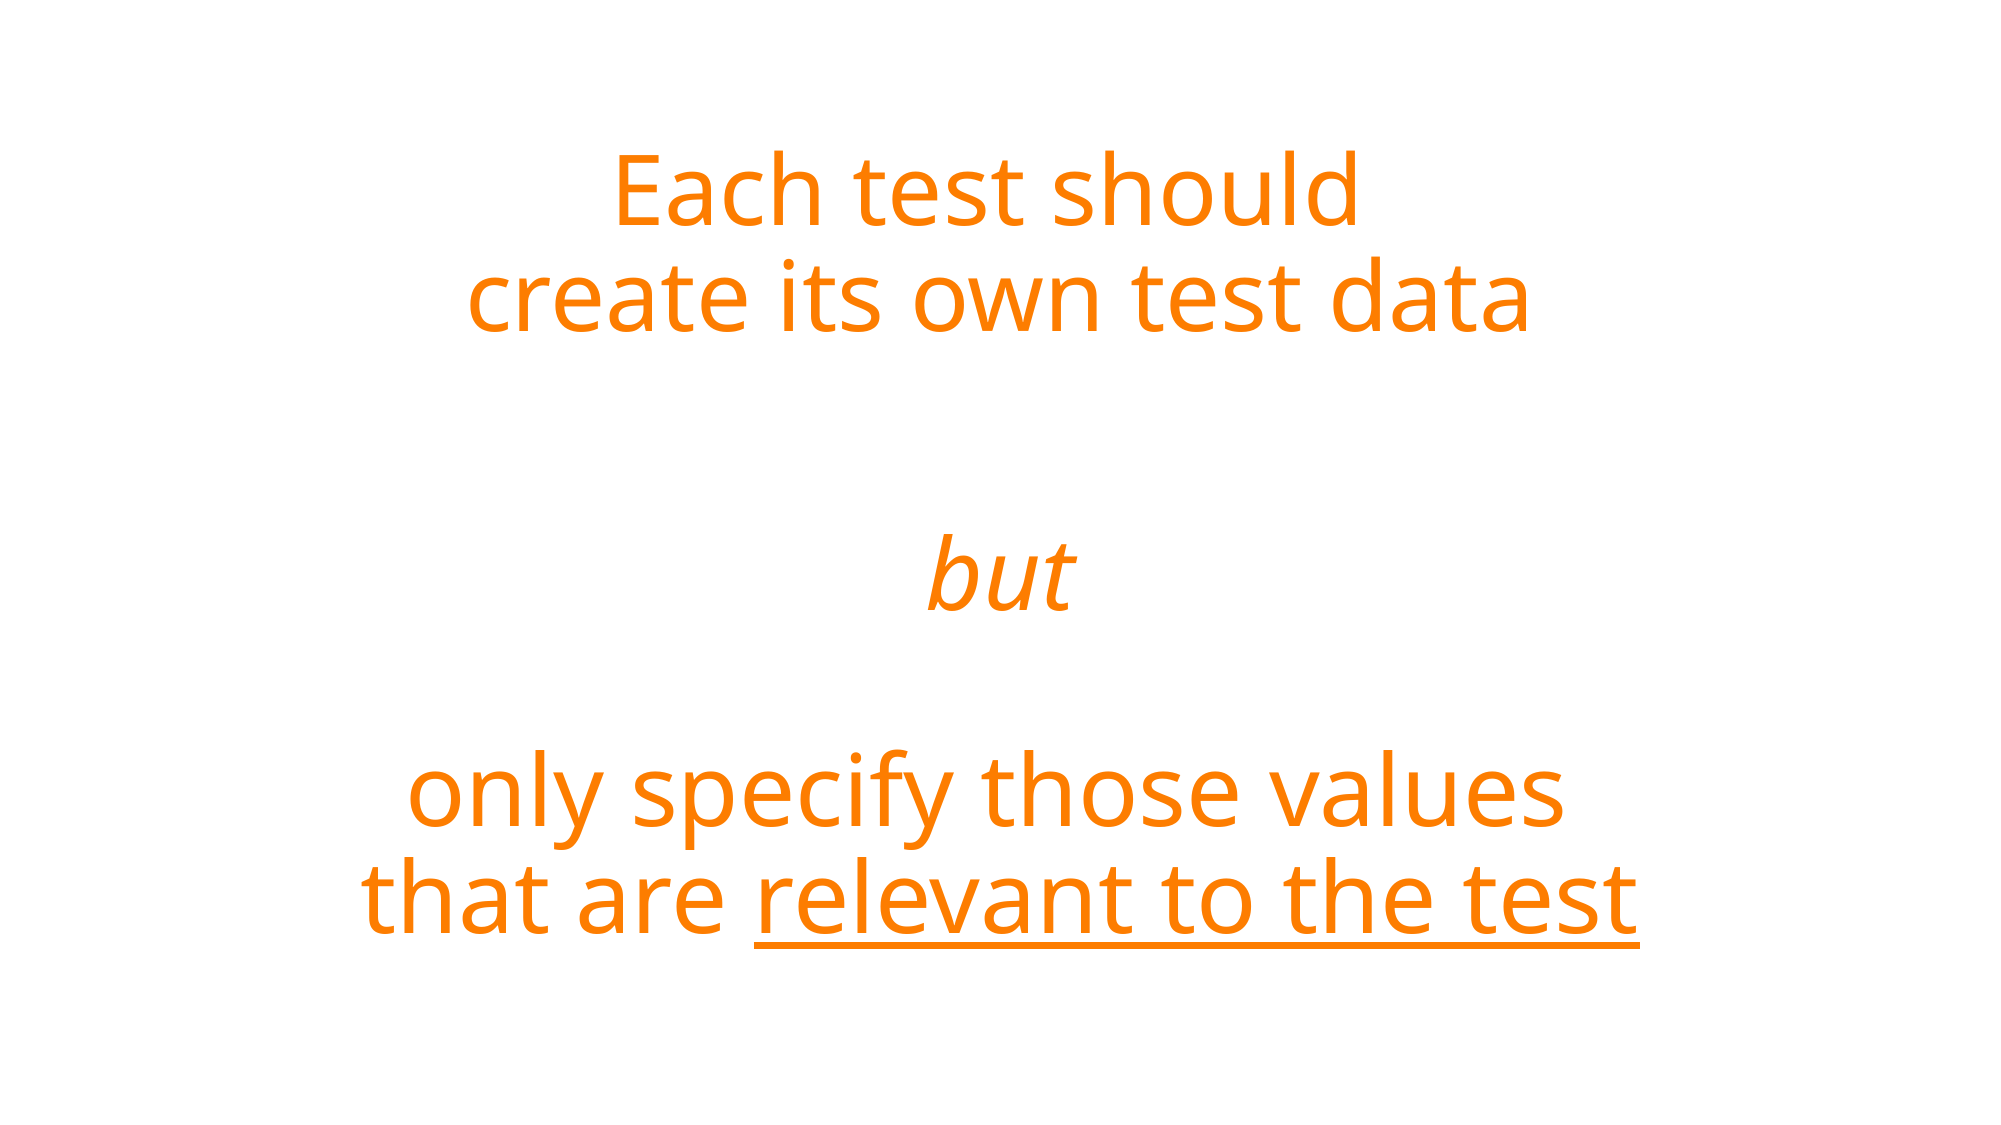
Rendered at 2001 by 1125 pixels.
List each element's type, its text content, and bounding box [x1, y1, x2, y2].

text_box but only specify those values that are relevant to the test [0, 378, 2000, 1101]
title Each test should create its own test data [0, 0, 2000, 378]
